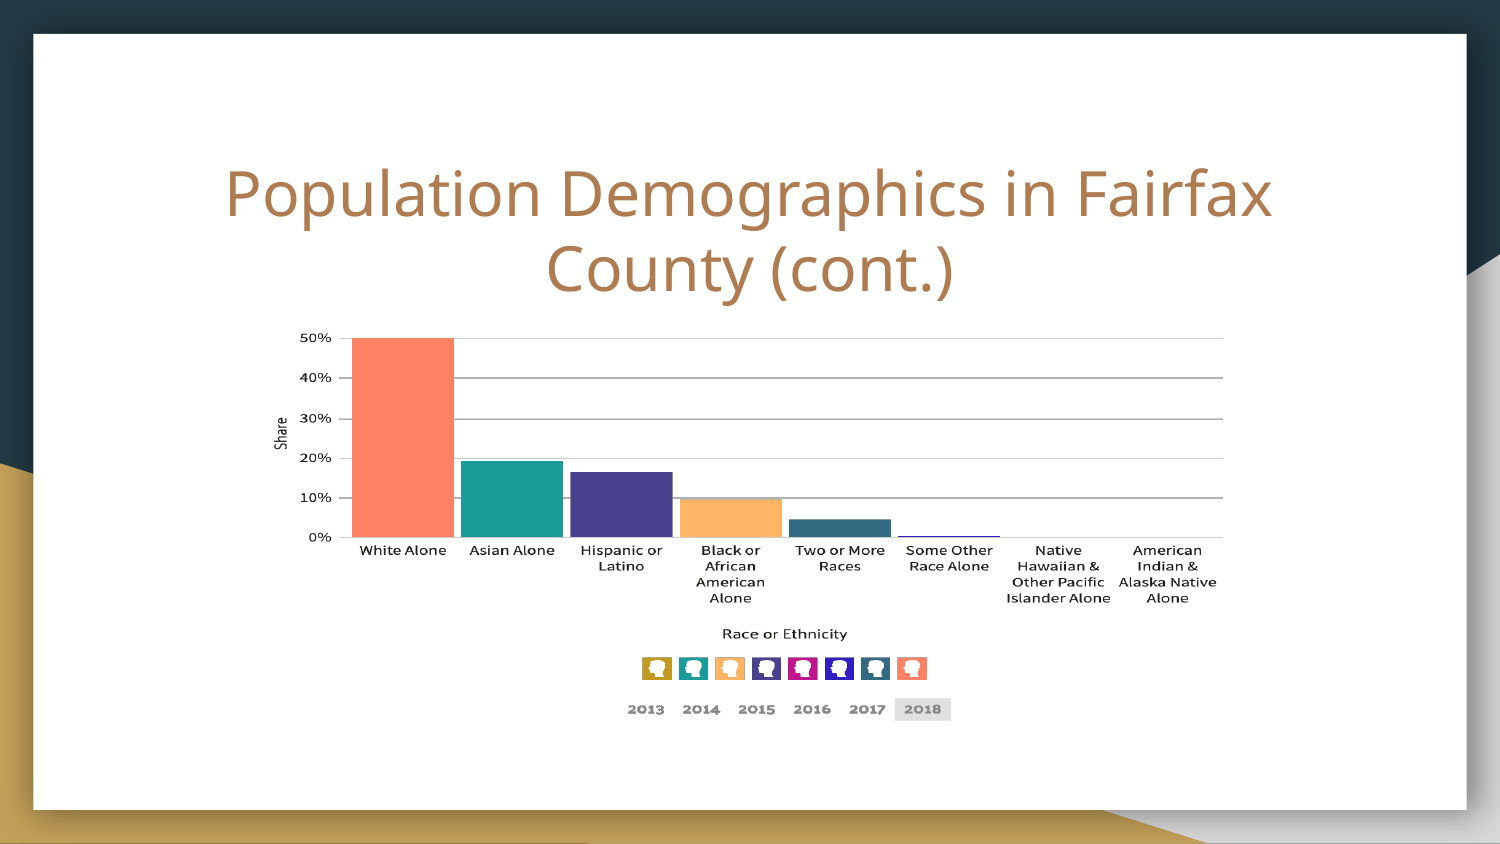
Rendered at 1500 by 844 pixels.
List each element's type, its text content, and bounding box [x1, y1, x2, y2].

title Population Demographics in Fairfax County (cont.) [134, 138, 1366, 296]
picture [253, 326, 1230, 729]
